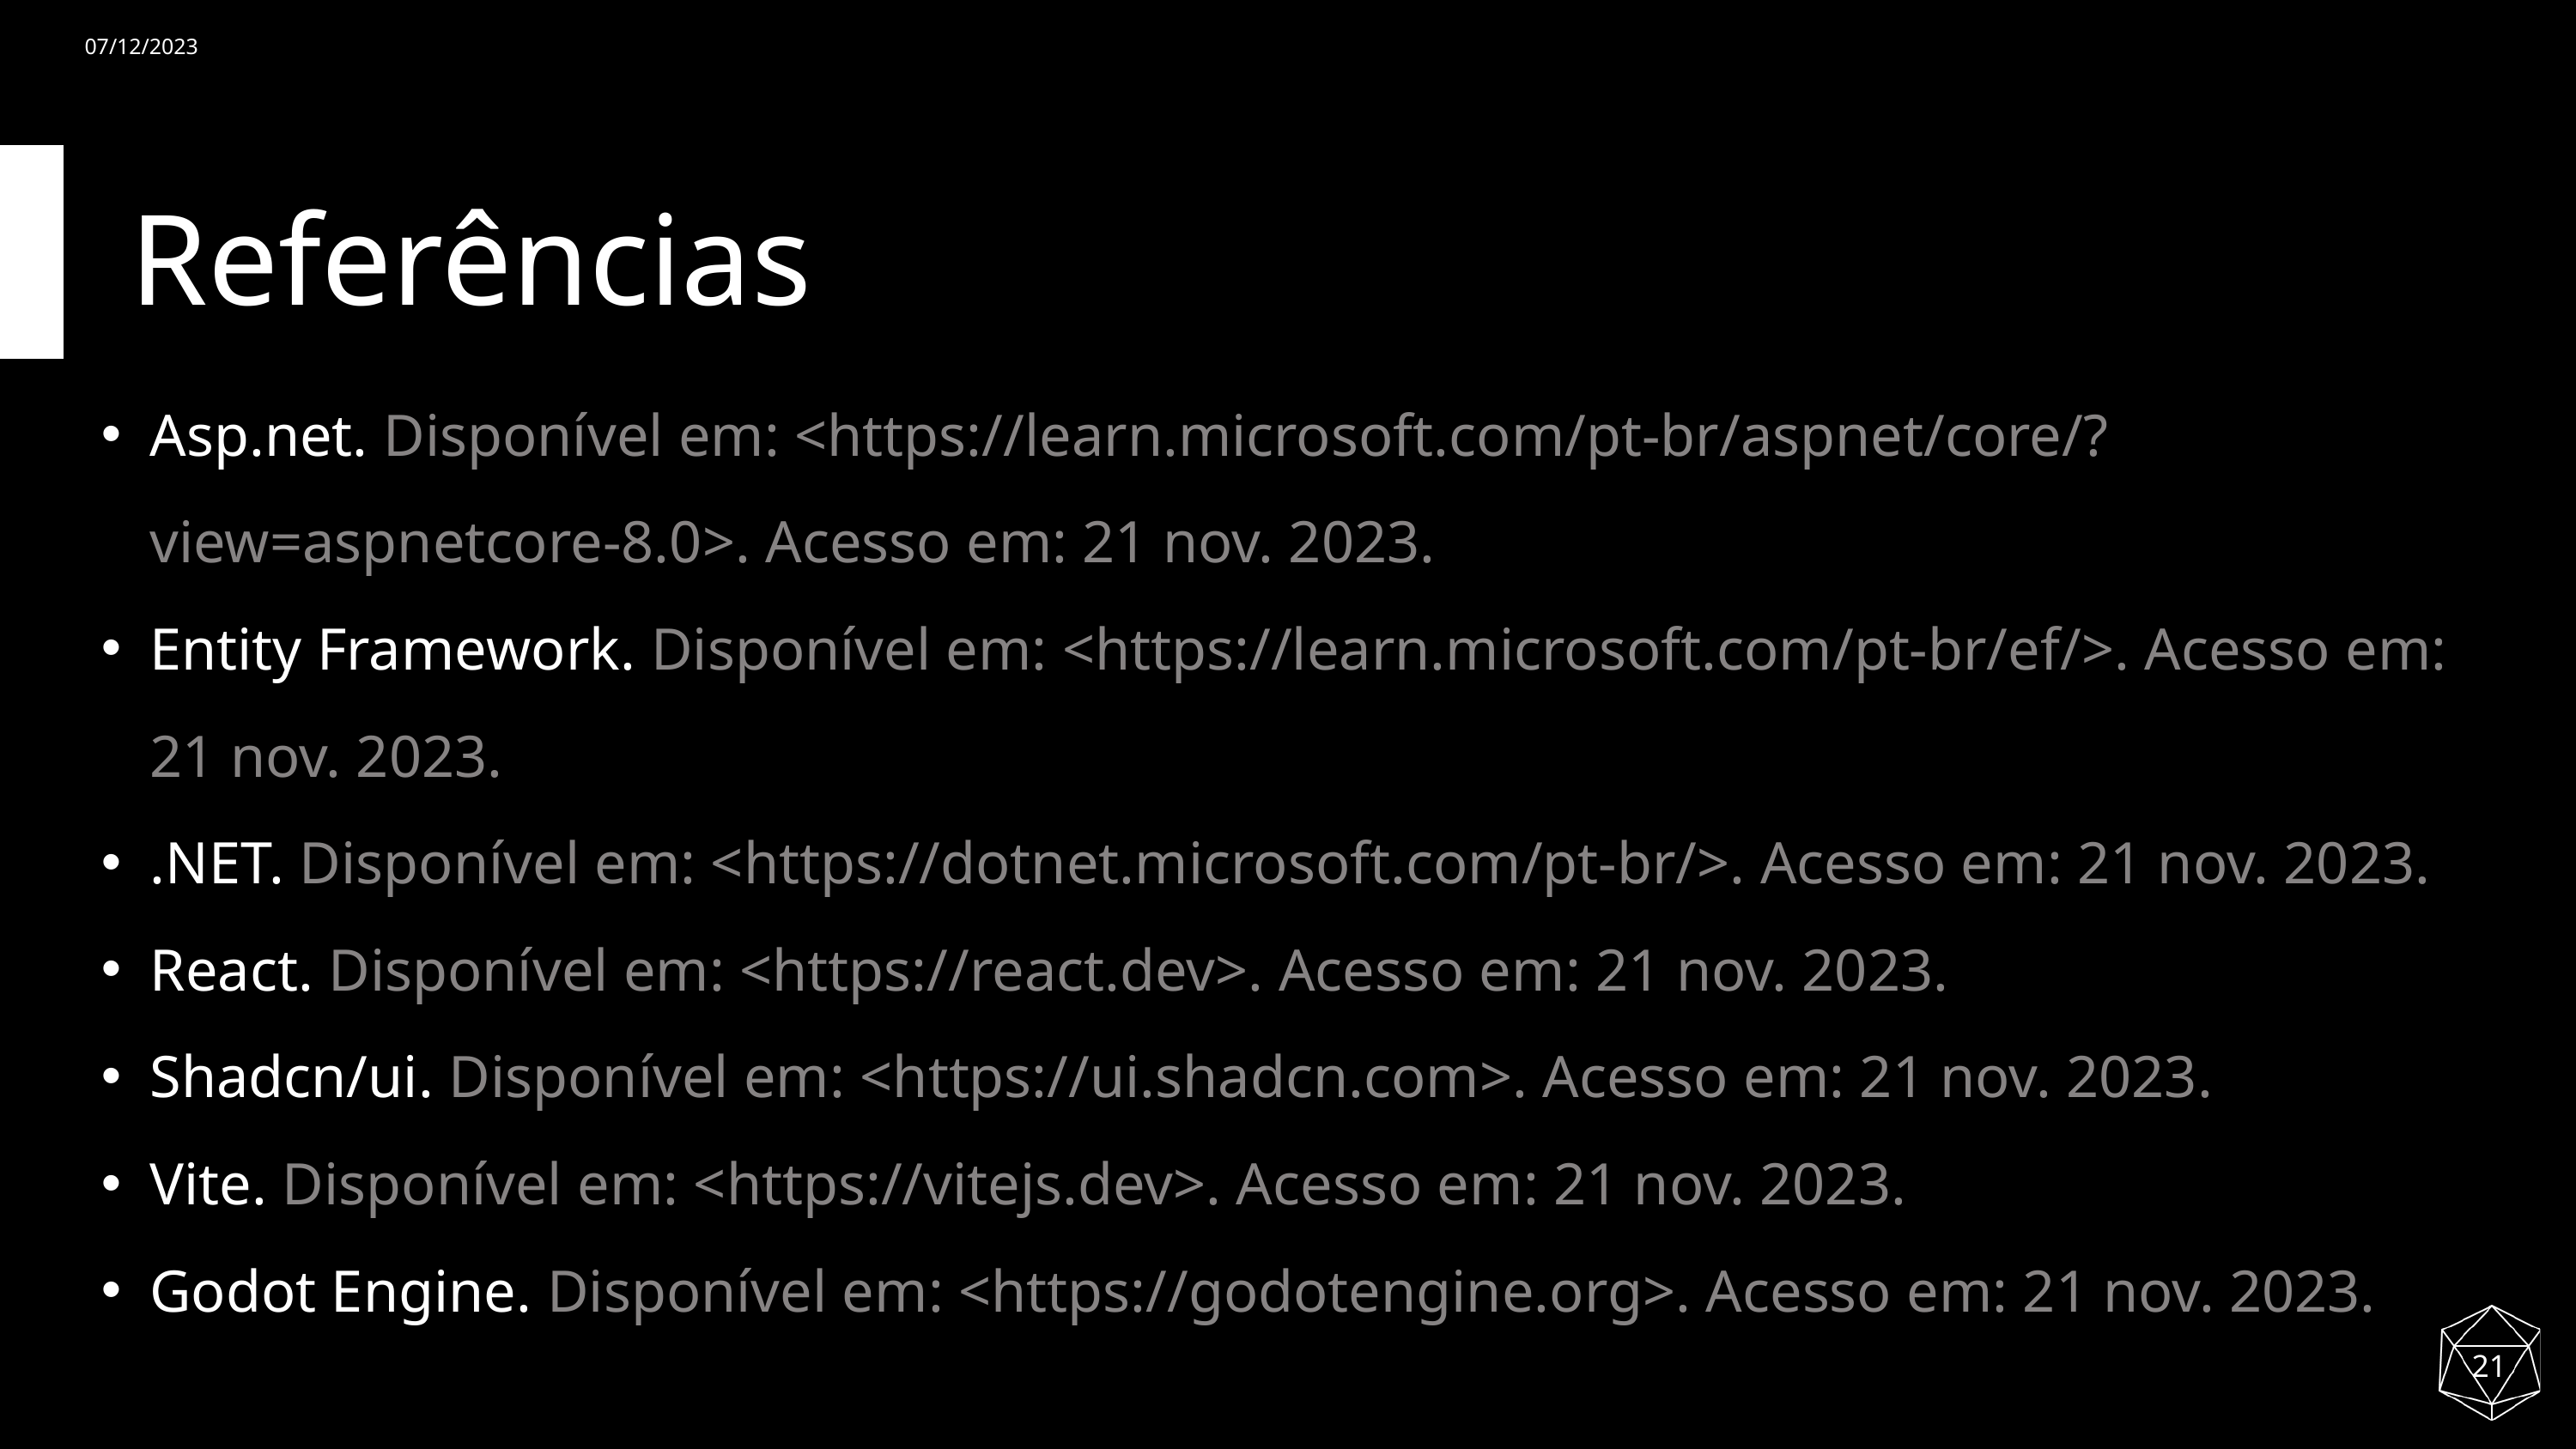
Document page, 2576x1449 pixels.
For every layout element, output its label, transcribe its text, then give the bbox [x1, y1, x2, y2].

text_box Referências [102, 155, 841, 330]
text_box 07/12/2023 [84, 33, 639, 59]
text_box Asp.net. Disponível em: <https://learn.microsoft.com/pt-br/aspnet/core/?view=aspnetcore-8.0>. Acesso em: 21 nov. 2023. Entity Framework. Disponível em: <https://learn.microsoft.com/pt-br/ef/>. Acesso em: 21 nov. 2023. .NET. Disponível em: <https://dotnet.microsoft.com/pt-br/>. Acesso em: 21 nov. 2023. React. Disponível em: <https://react.dev>. Acesso em: 21 nov. 2023. Shadcn/ui. Disponível em: <https://ui.shadcn.com>. Acesso em: 21 nov. 2023. Vite. Disponível em: <https://vitejs.dev>. Acesso em: 21 nov. 2023. Godot Engine. Disponível em: <https://godotengine.org>. Acesso em: 21 nov. 2023. [52, 360, 2524, 1324]
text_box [0, 144, 64, 359]
text_box [2438, 1304, 2541, 1421]
text_box 21 [2471, 1340, 2507, 1426]
